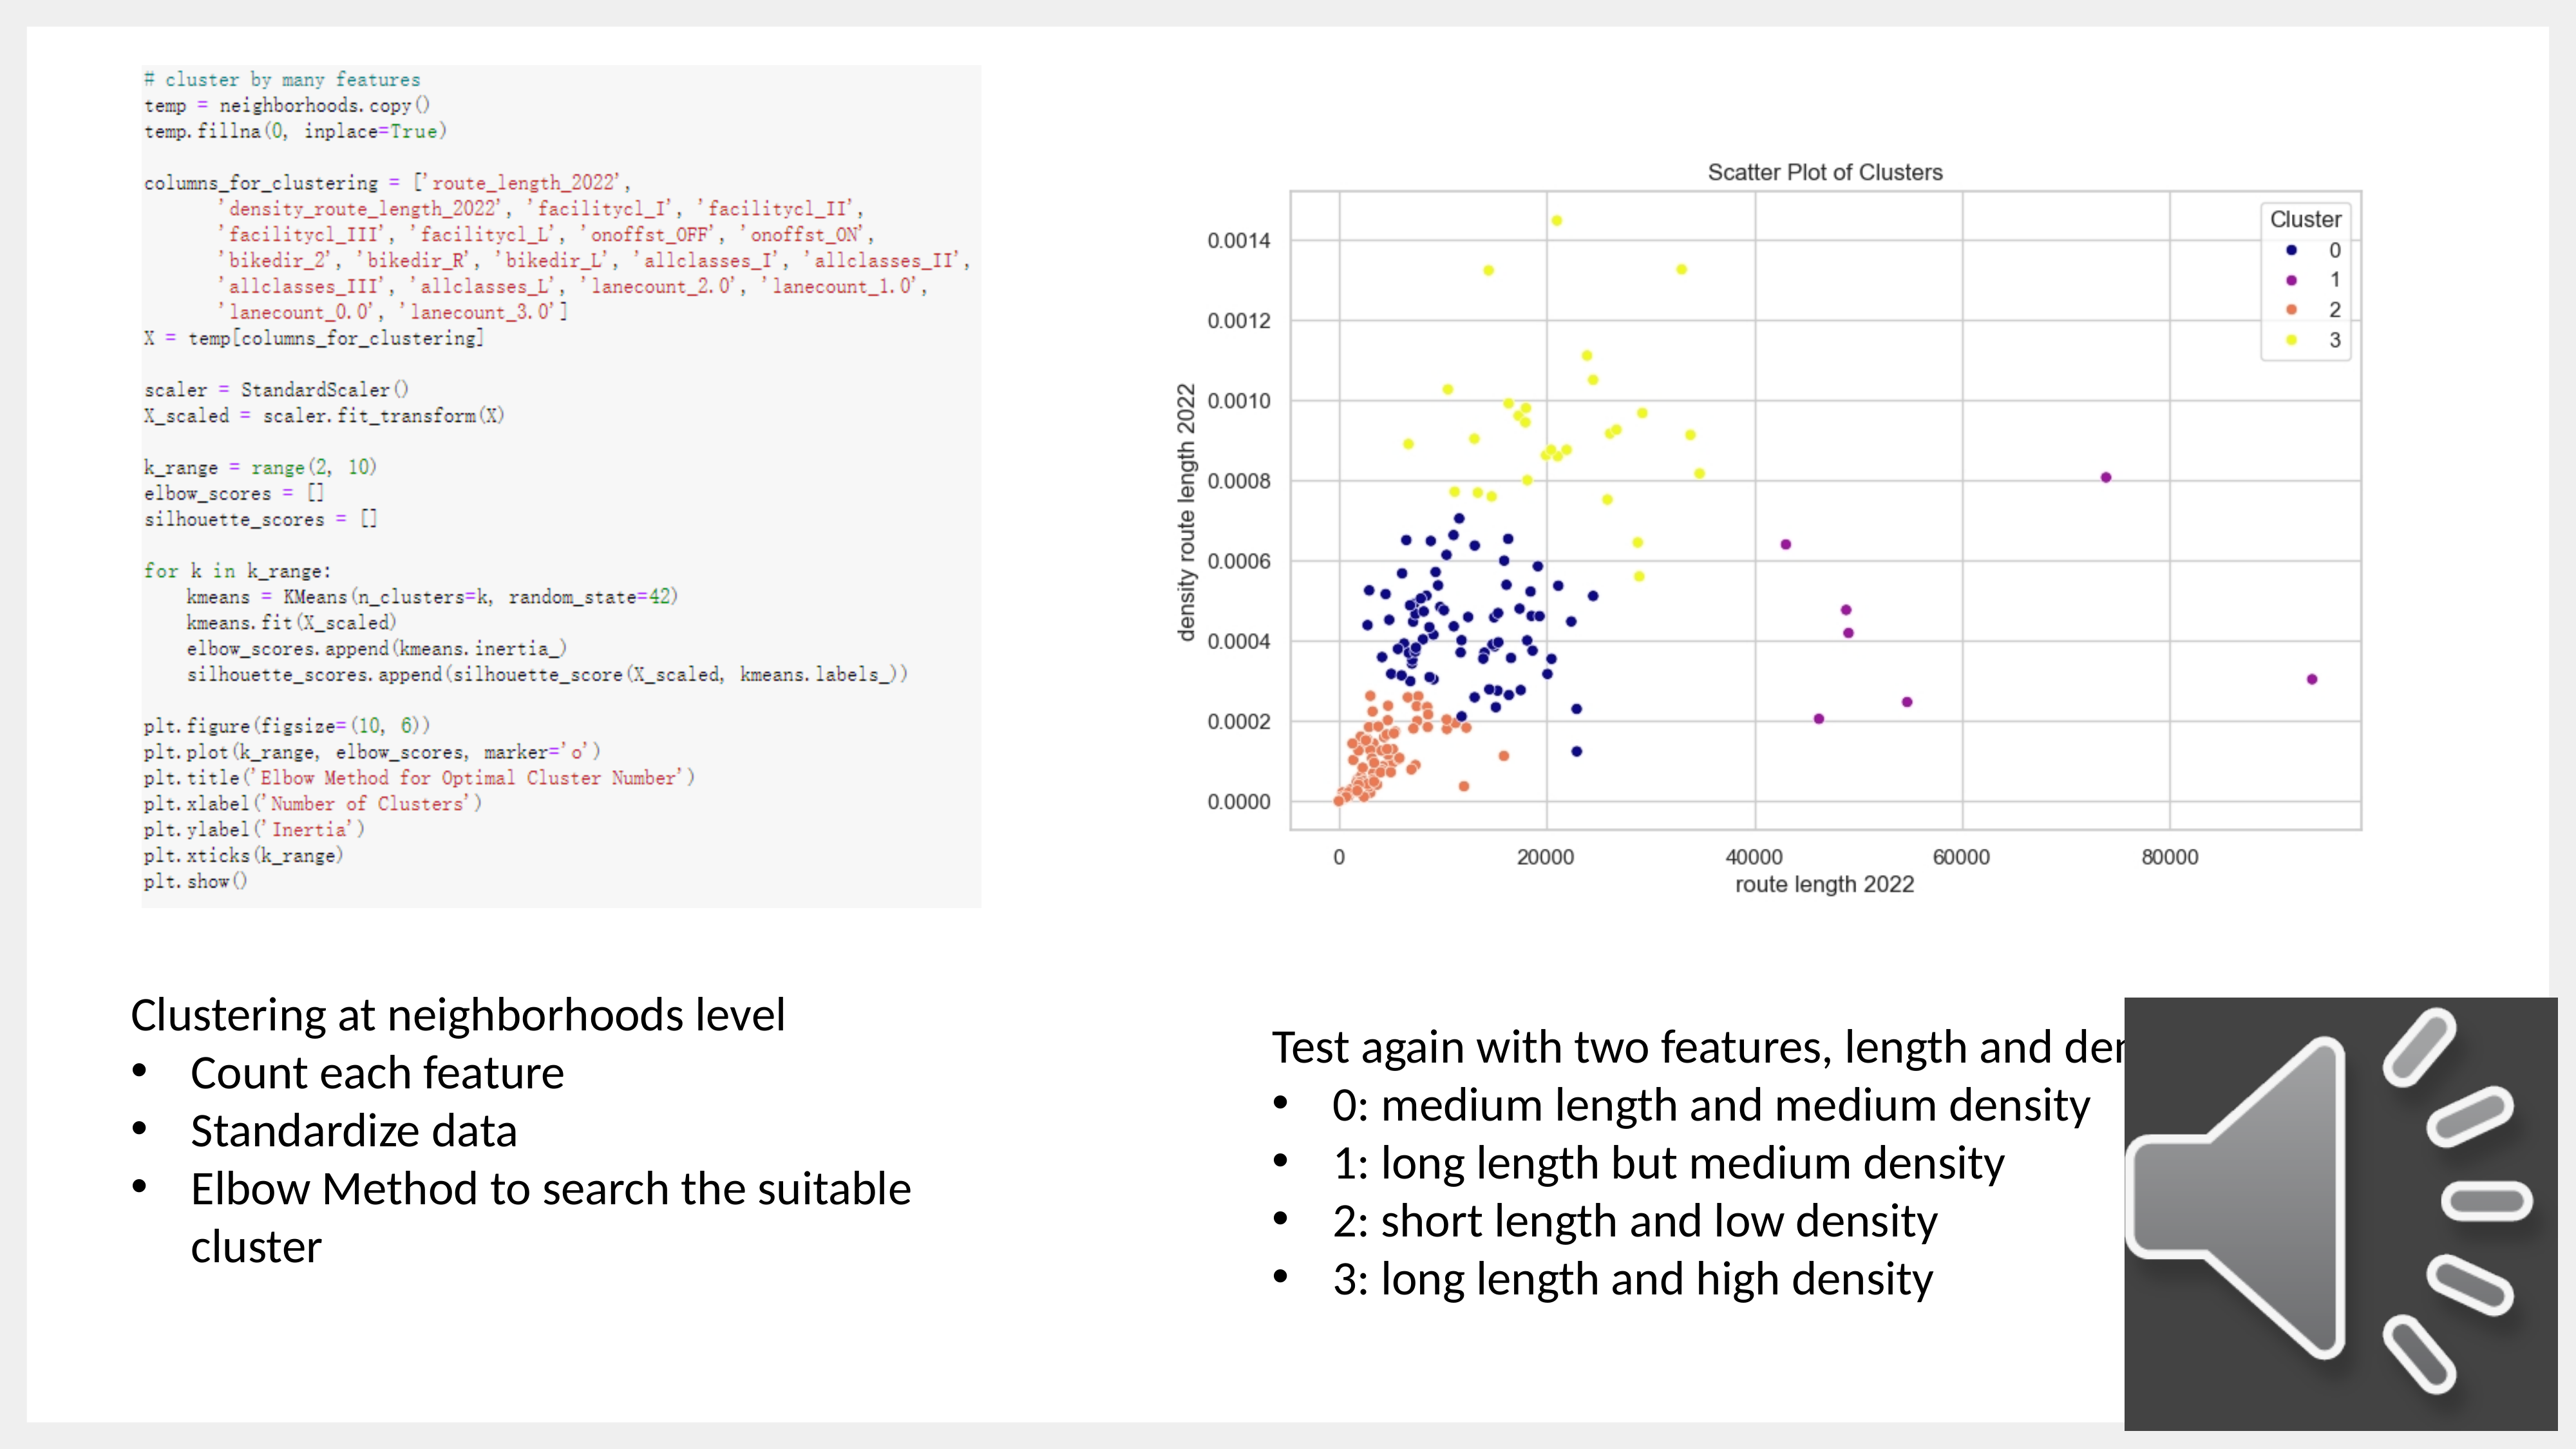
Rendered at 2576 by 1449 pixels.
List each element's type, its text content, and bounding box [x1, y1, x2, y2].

picture [2123, 996, 2559, 1432]
text_box Clustering at neighborhoods level Count each feature Standardize data Elbow Method to search the suitable cluster [121, 978, 959, 1278]
text_box Test again with two features, length and density: 0: medium length and medium density 1: long length but medium density 2: short length and low density 3: long length and high density [1262, 1005, 2123, 1314]
picture [141, 64, 982, 908]
picture [1150, 149, 2396, 933]
